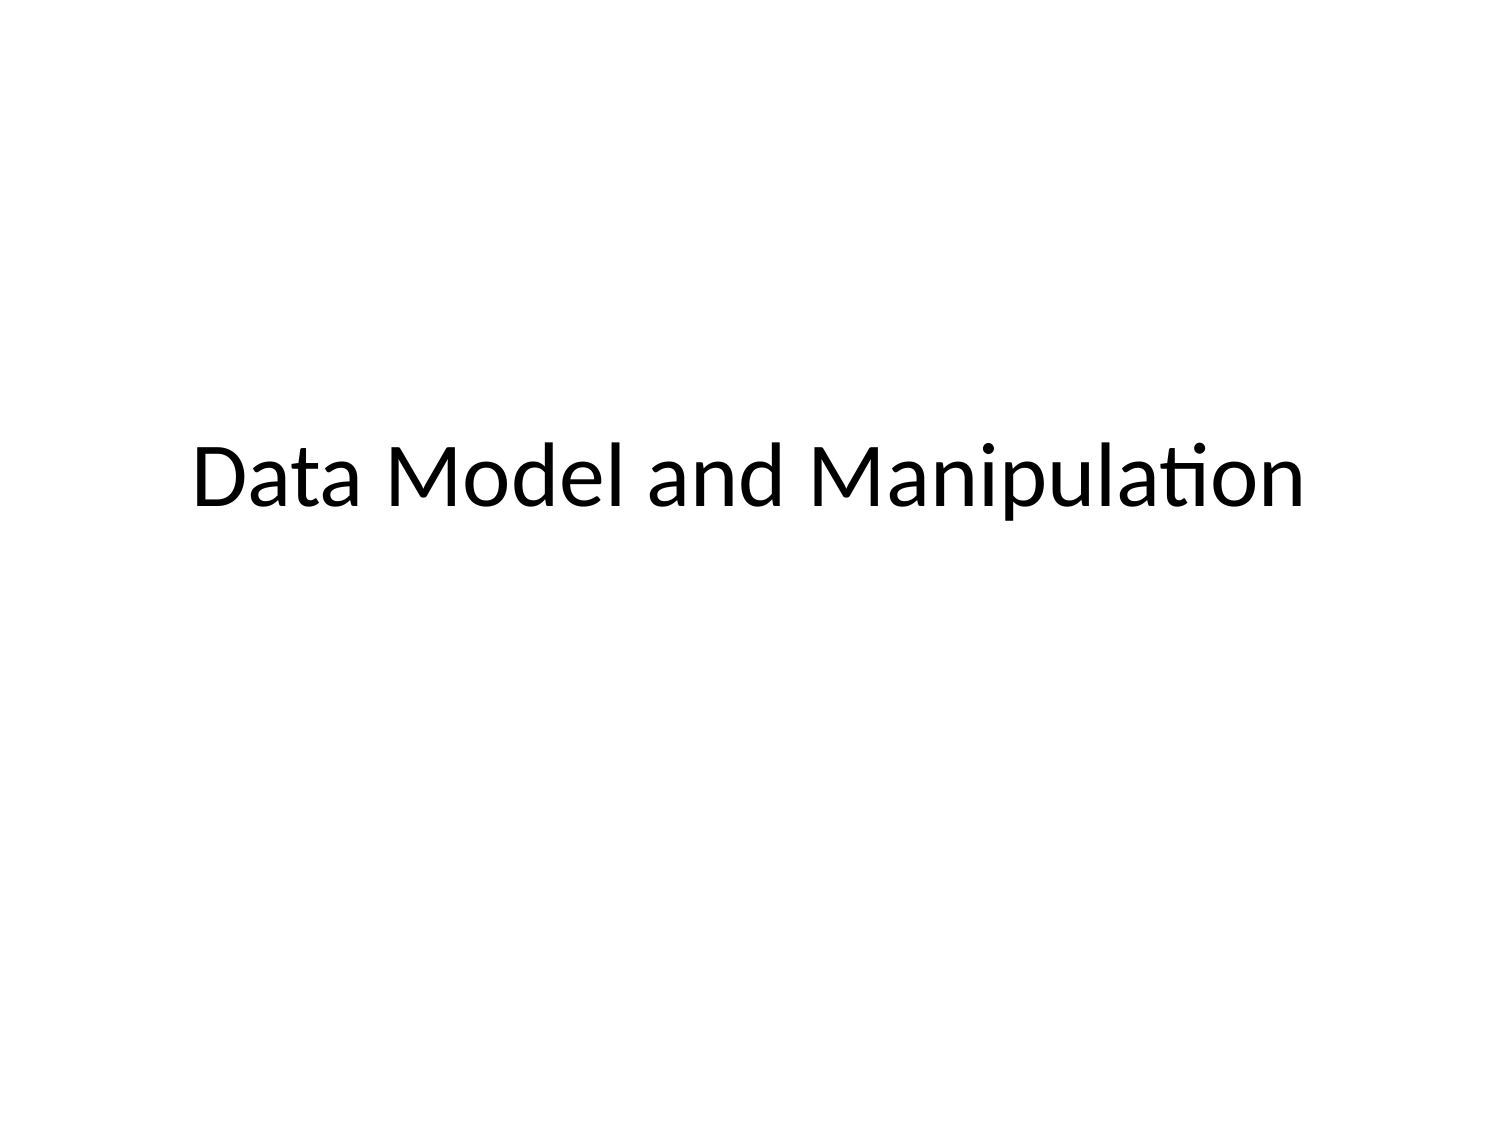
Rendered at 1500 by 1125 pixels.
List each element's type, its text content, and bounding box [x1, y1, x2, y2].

title Data Model and Manipulation [112, 349, 1388, 591]
